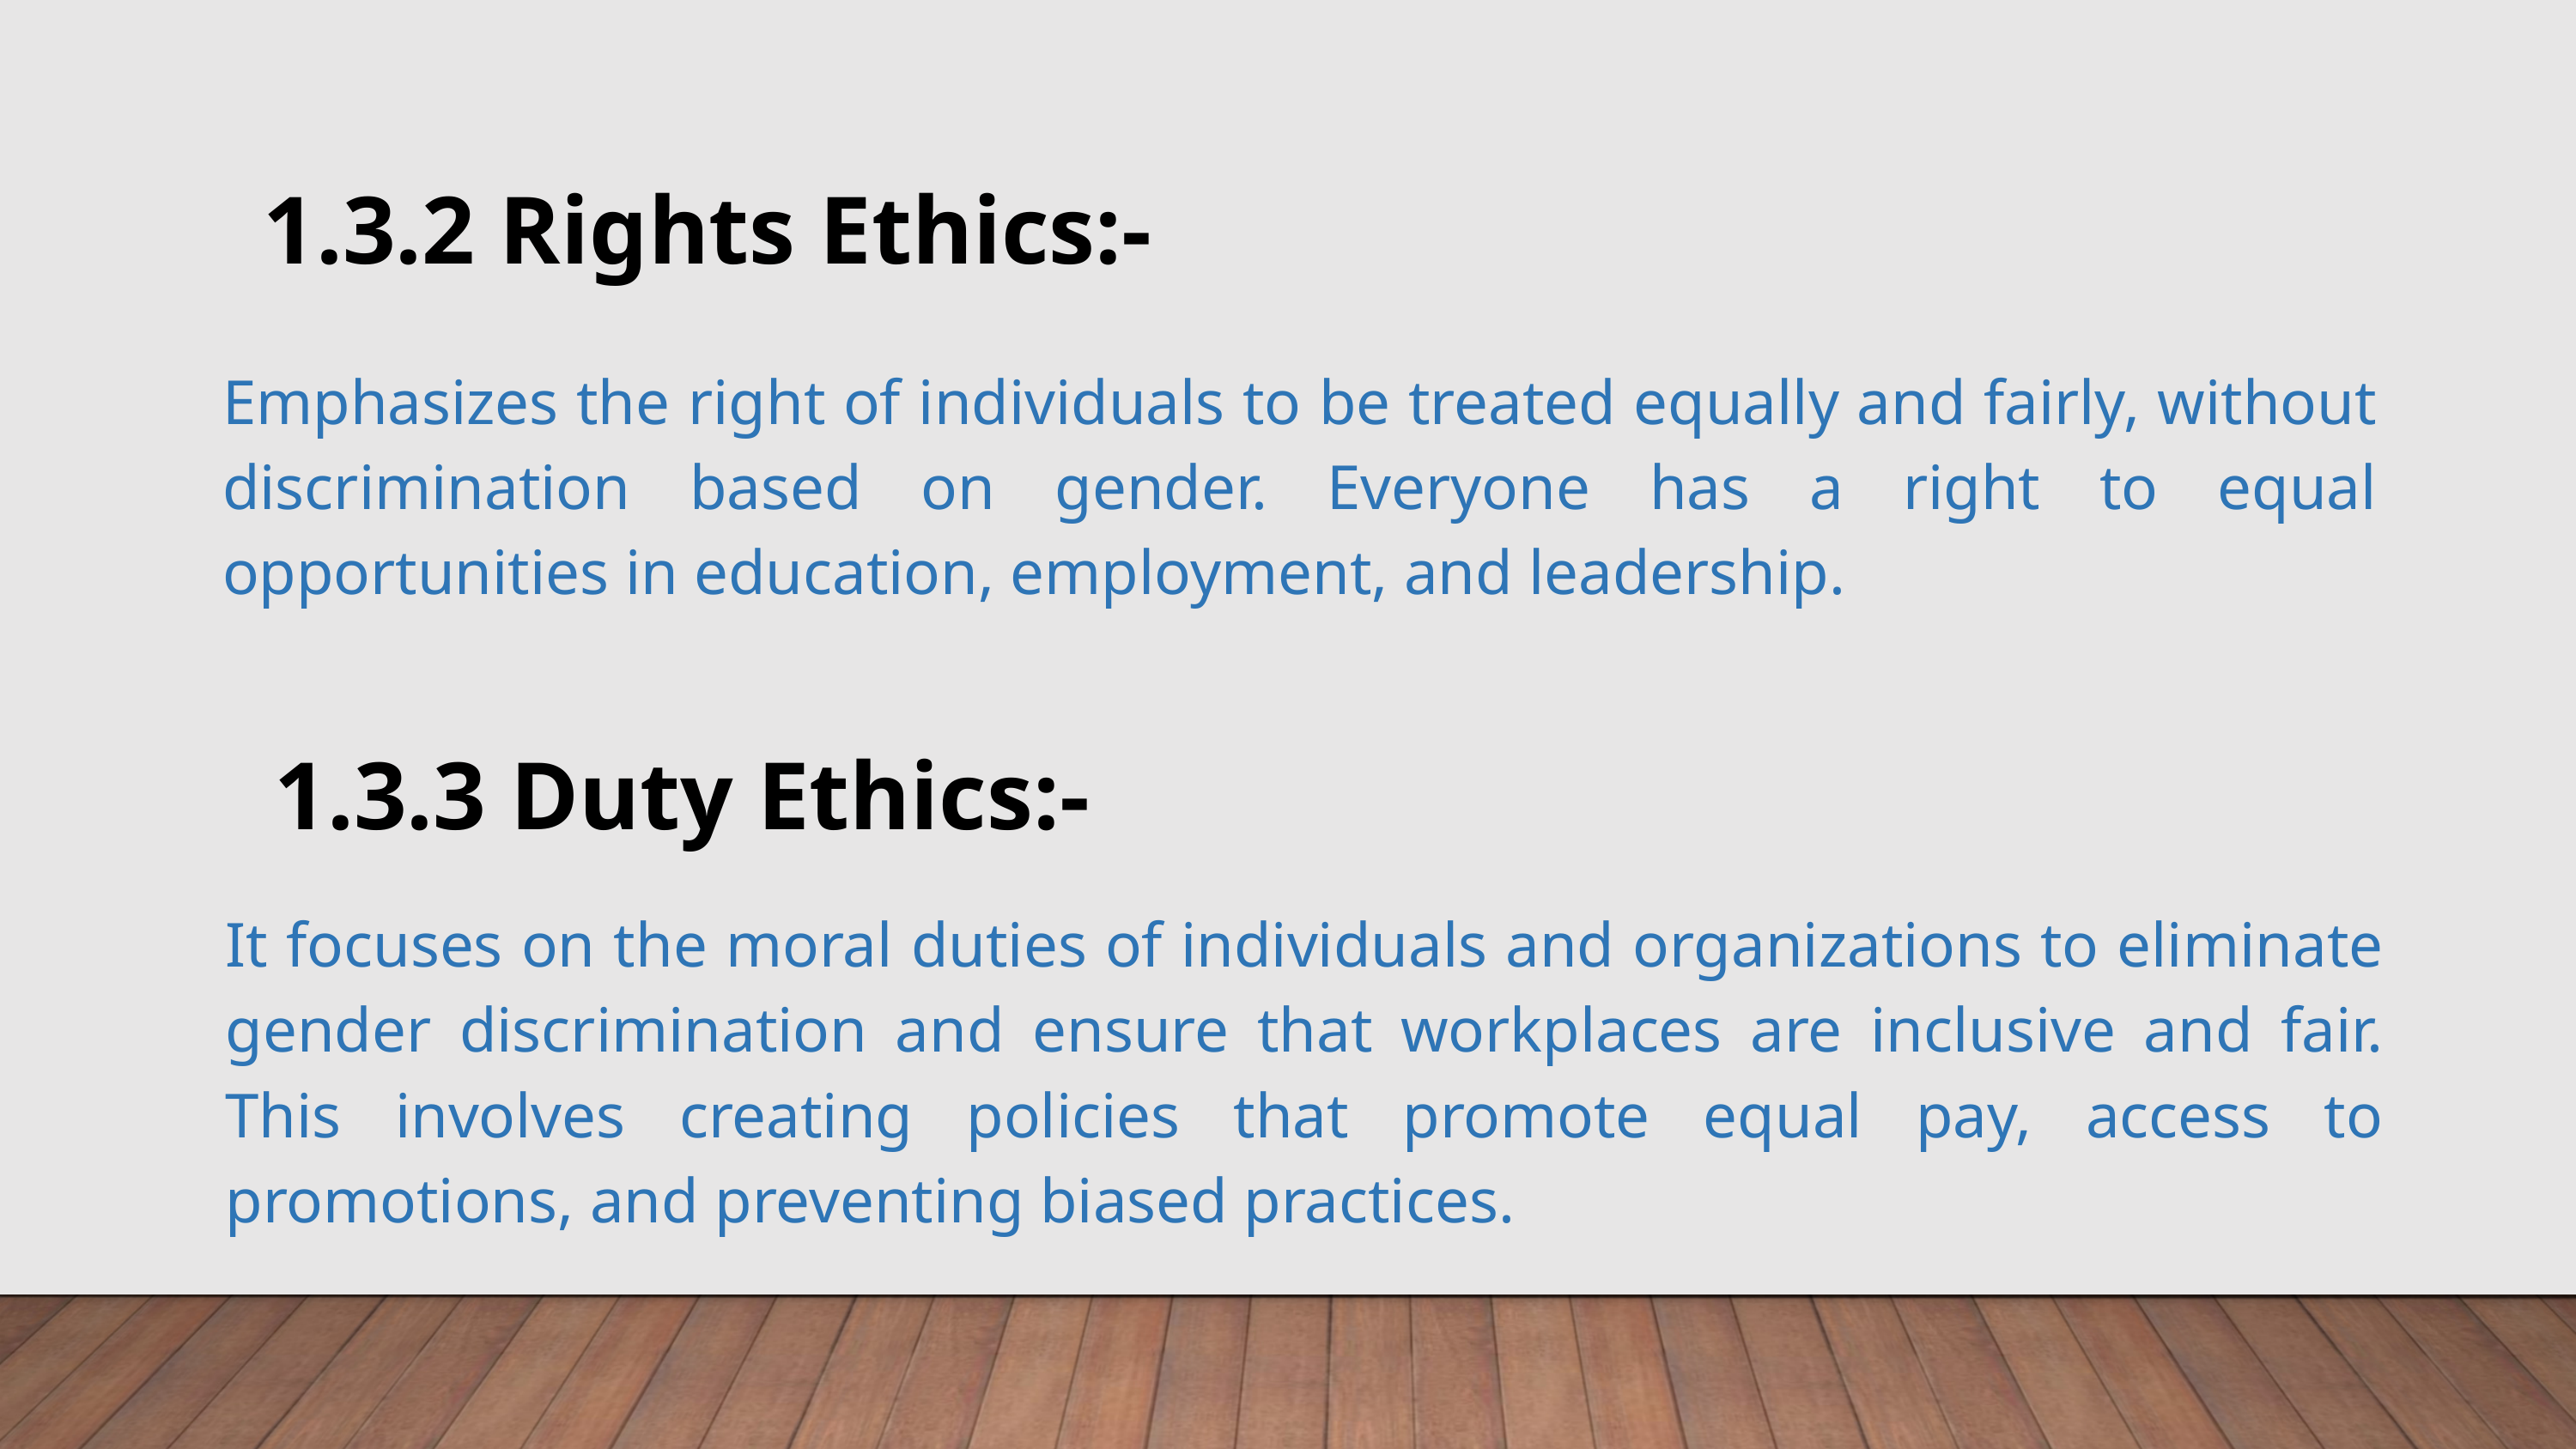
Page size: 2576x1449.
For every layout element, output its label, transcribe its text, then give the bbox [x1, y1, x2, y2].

text_box 1.3.3 Duty Ethics:- [222, 718, 1142, 848]
text_box 1.3.2 Rights Ethics:- [222, 152, 1193, 282]
picture [0, 1294, 2576, 1449]
text_box Emphasizes the right of individuals to be treated equally and fairly, without discrimination based on gender. Everyone has a right to equal opportunities in education, employment, and leadership. [222, 351, 2379, 607]
text_box It focuses on the moral duties of individuals and organizations to eliminate gender discrimination and ensure that workplaces are inclusive and fair. This involves creating policies that promote equal pay, access to promotions, and preventing biased practices. [225, 894, 2386, 1235]
